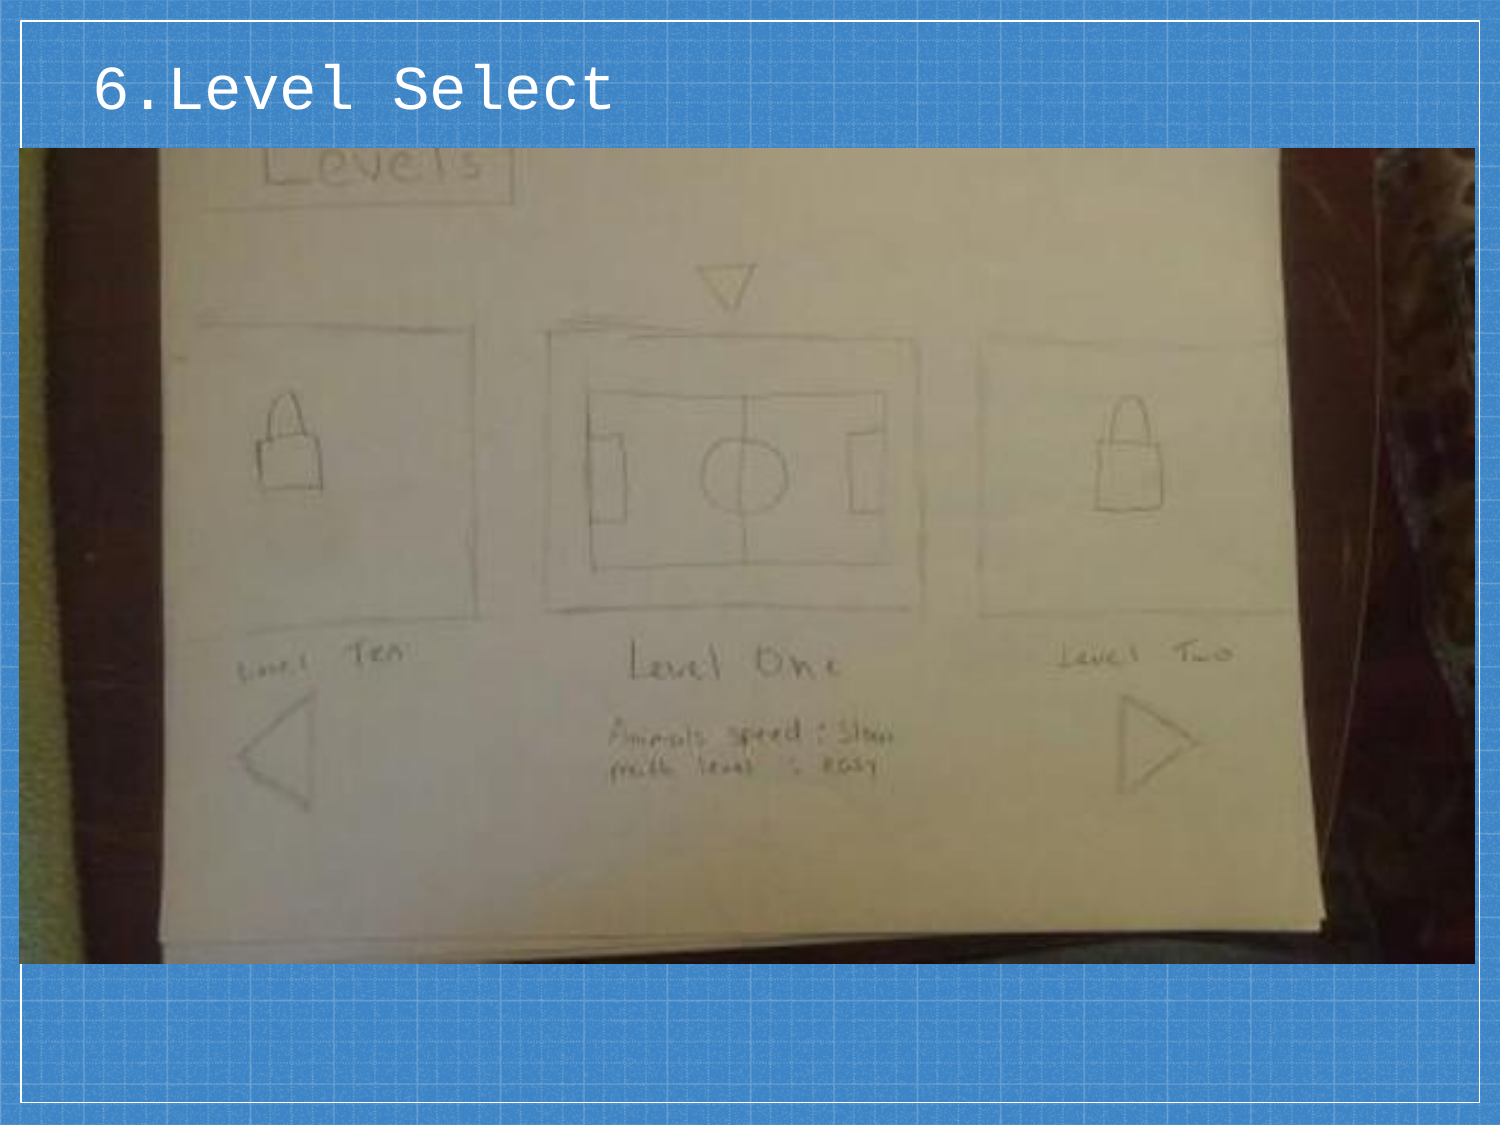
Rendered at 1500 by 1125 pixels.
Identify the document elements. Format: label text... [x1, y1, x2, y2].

text_box Level Select [71, 31, 1475, 147]
picture [0, 0, 1500, 1125]
